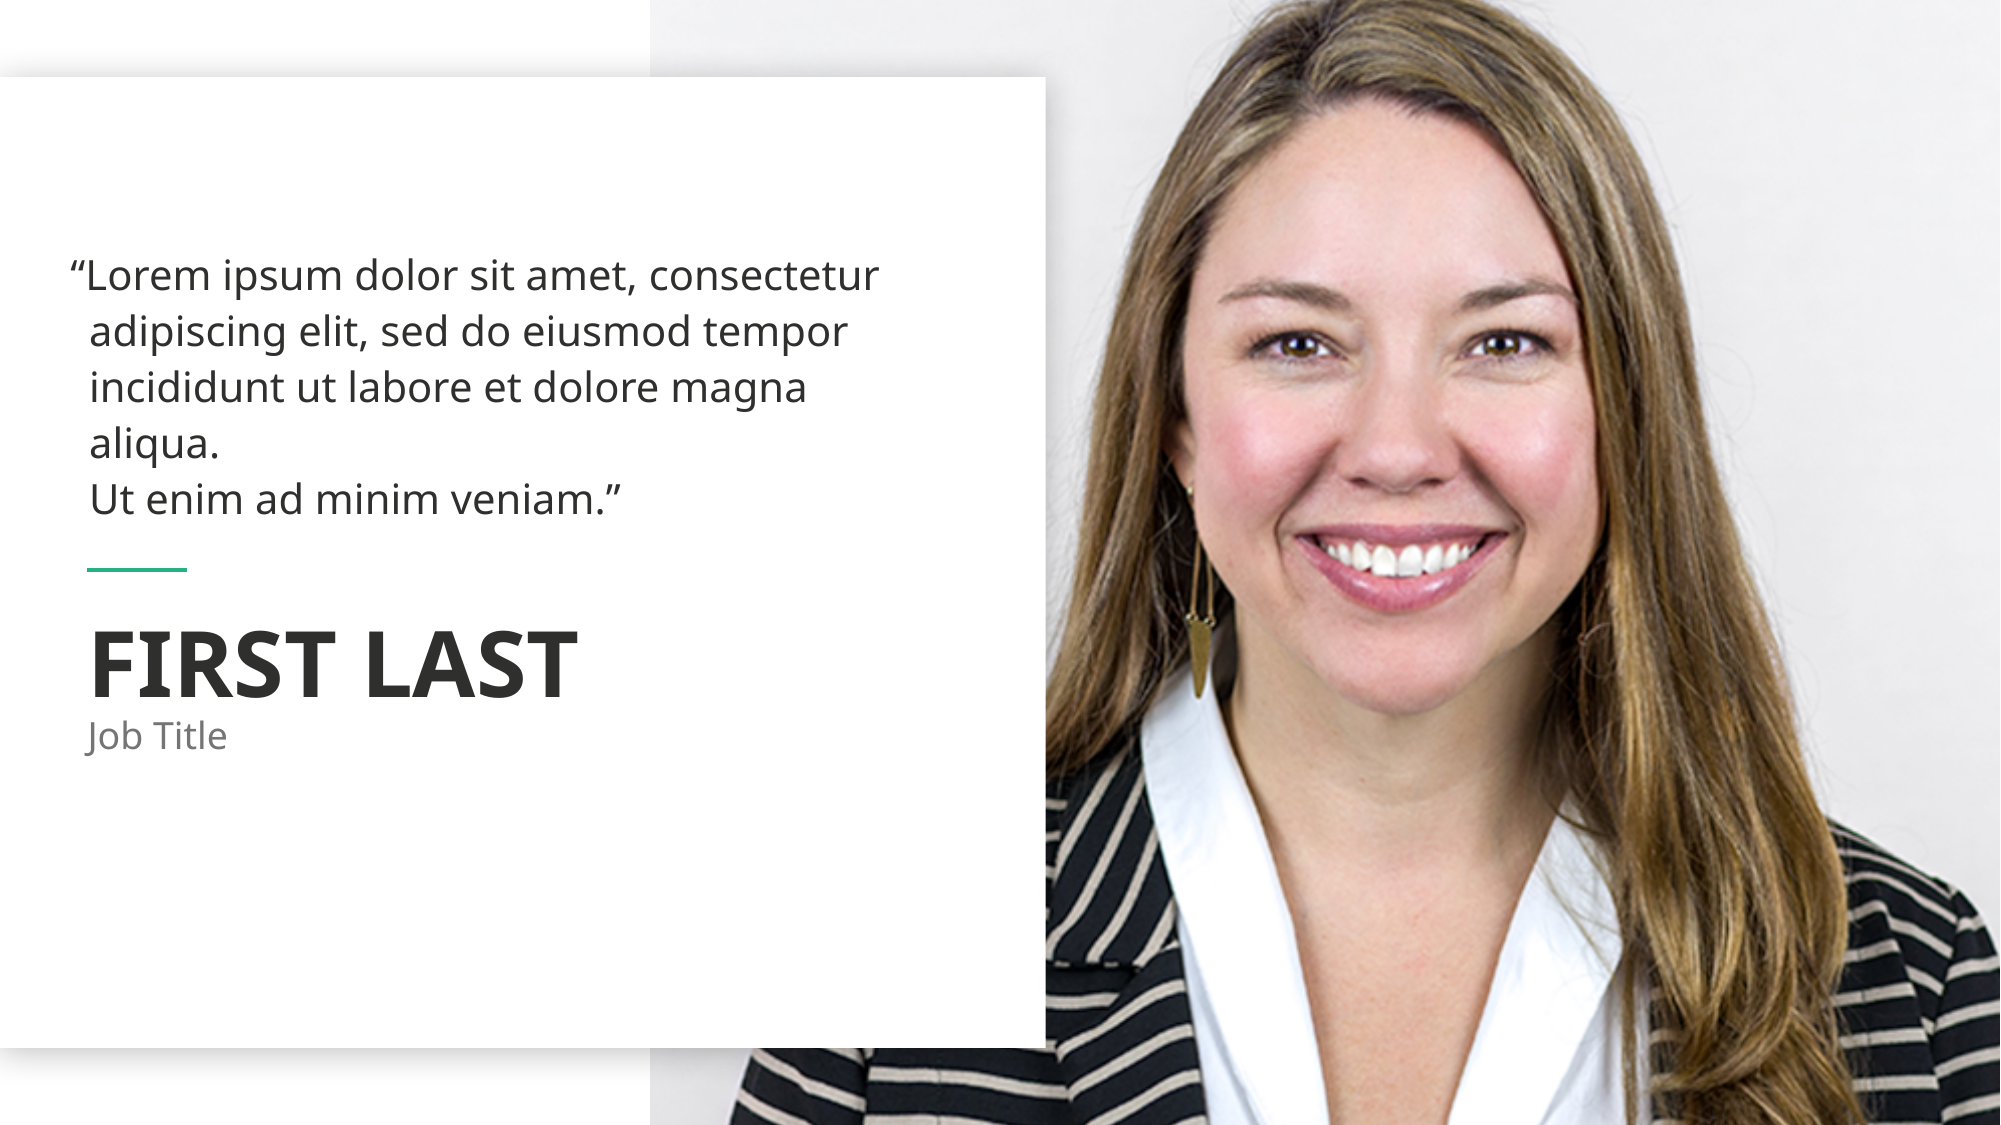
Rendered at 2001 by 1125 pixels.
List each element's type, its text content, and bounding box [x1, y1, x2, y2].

list “Lorem ipsum dolor sit amet, consectetur adipiscing elit, sed do eiusmod tempor incididunt ut labore et dolore magna aliqua. Ut enim ad minim veniam.” [70, 295, 649, 524]
text_box “ [0, 76, 649, 1049]
picture [649, 0, 2000, 1125]
list Job Title [87, 707, 649, 820]
title First last [87, 627, 649, 697]
